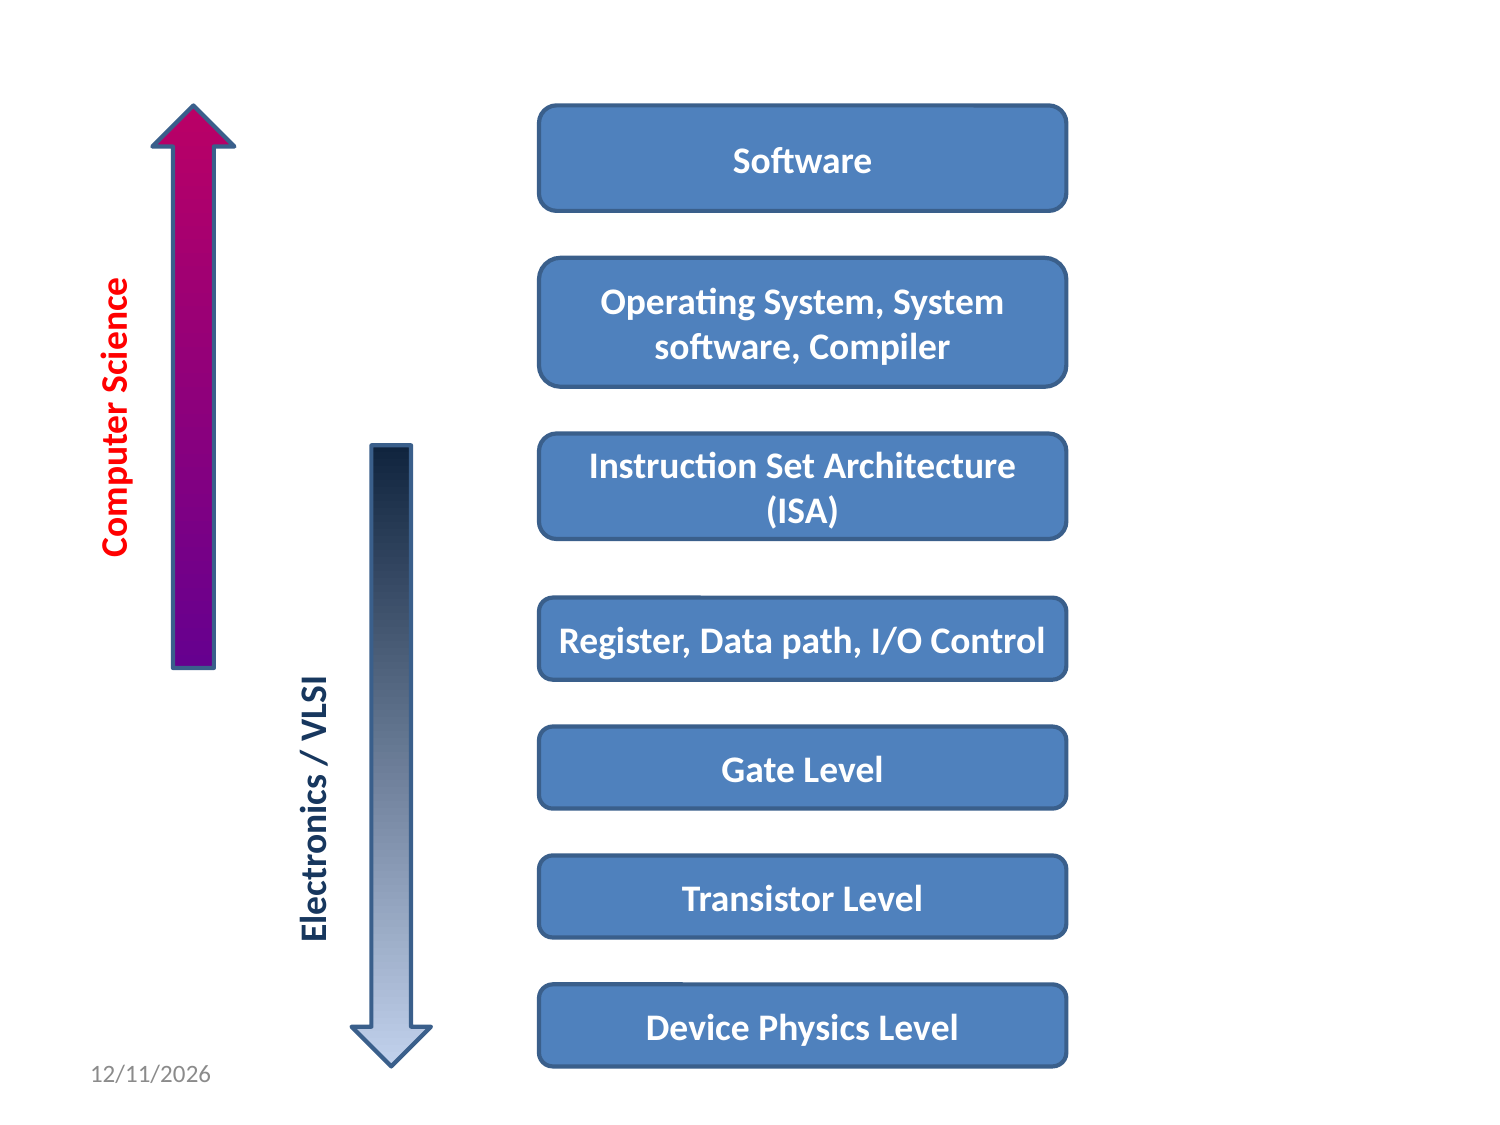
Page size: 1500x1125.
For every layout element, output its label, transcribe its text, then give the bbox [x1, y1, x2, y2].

text_box Instruction Set Architecture (ISA) [536, 431, 1069, 542]
text_box Operating System, System software, Compiler [536, 255, 1069, 389]
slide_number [75, 1042, 425, 1103]
text_box [150, 103, 237, 671]
text_box [349, 443, 433, 1069]
text_box Computer Science [81, 262, 142, 572]
text_box Gate Level [536, 724, 1069, 811]
text_box Software [536, 103, 1069, 213]
text_box Electronics / VLSI [281, 660, 341, 958]
text_box Device Physics Level [536, 982, 1069, 1069]
text_box Transistor Level [536, 853, 1069, 940]
text_box Register, Data path, I/O Control [536, 595, 1069, 682]
